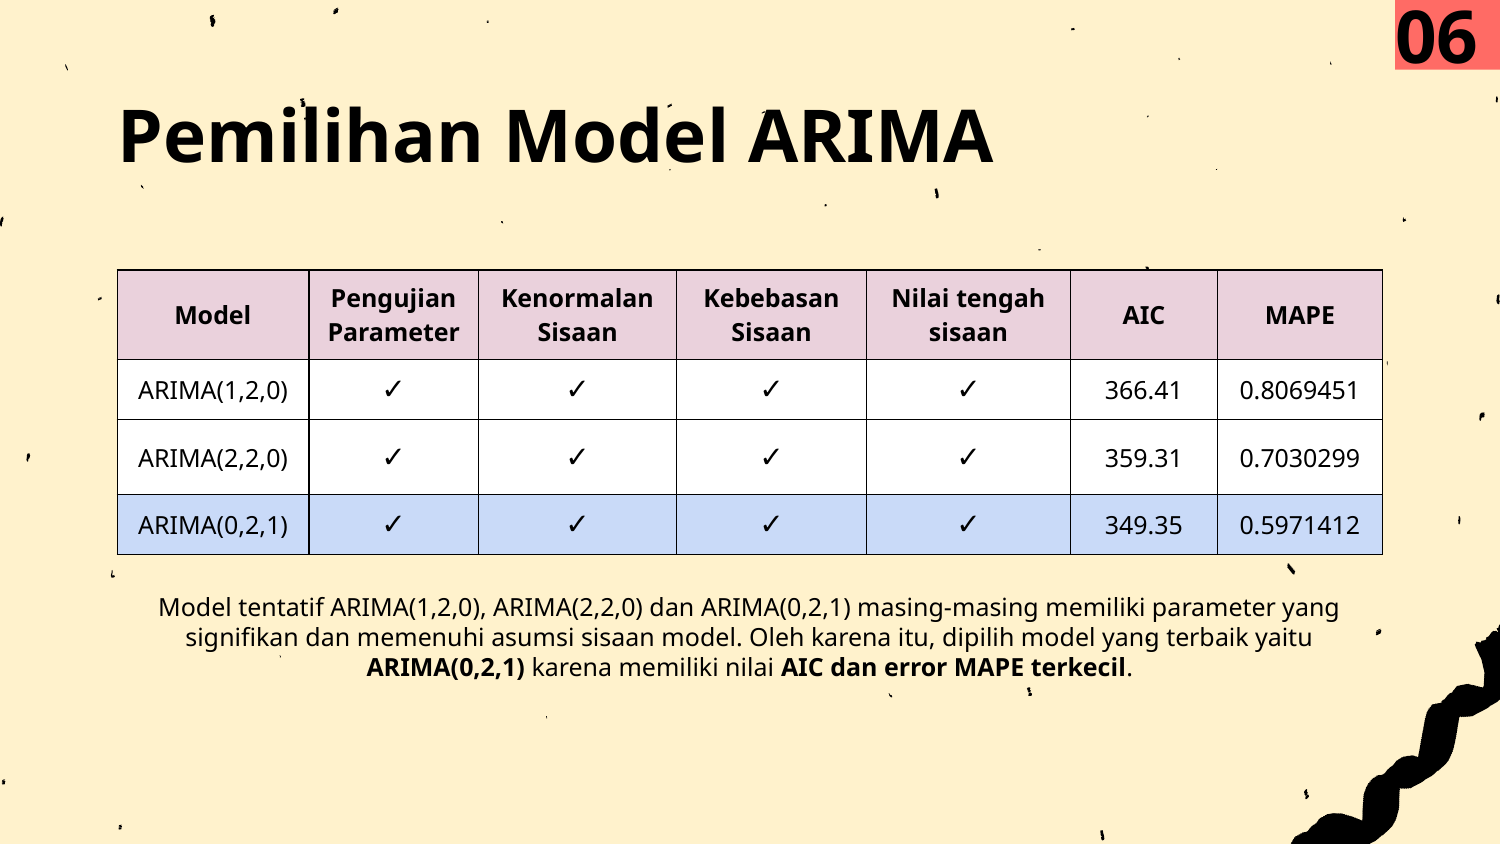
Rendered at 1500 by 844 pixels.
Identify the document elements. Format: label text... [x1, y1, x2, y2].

table_cell ARIMA(0,2,1) [118, 495, 308, 554]
table_cell 0.5971412 [1218, 495, 1382, 554]
table_cell ARIMA(2,2,0) [118, 420, 308, 494]
table_cell ✓ [867, 360, 1070, 419]
title 06 [1395, 0, 1500, 70]
table_cell 359.31 [1071, 420, 1217, 494]
table_cell ✓ [479, 495, 676, 554]
table_cell 0.7030299 [1218, 420, 1382, 494]
table_header AIC [1071, 271, 1217, 359]
list Model tentatif ARIMA(1,2,0), ARIMA(2,2,0) dan ARIMA(0,2,1) masing-masing memiliki parameter yang signifikan dan memenuhi asumsi sisaan model. Oleh karena itu, dipilih model yang terbaik yaitu ARIMA(0,2,1) karena memiliki nilai AIC dan error MAPE terkecil. [117, 591, 1383, 699]
table_cell ✓ [677, 420, 866, 494]
table_cell ✓ [479, 360, 676, 419]
table_header MAPE [1218, 271, 1382, 359]
table_cell ✓ [310, 420, 478, 494]
table_cell ✓ [479, 420, 676, 494]
table_cell ✓ [310, 495, 478, 554]
table_cell ✓ [310, 360, 478, 419]
table_header Kebebasan Sisaan [677, 271, 866, 359]
table_cell 366.41 [1071, 360, 1217, 419]
table_cell ARIMA(1,2,0) [118, 360, 308, 419]
table_cell ✓ [677, 360, 866, 419]
table_cell ✓ [867, 495, 1070, 554]
text_box [1290, 624, 1500, 844]
table_header Model [118, 271, 308, 359]
table_cell 0.8069451 [1218, 360, 1382, 419]
table_cell 349.35 [1071, 495, 1217, 554]
table_cell ✓ [867, 420, 1070, 494]
table_cell ✓ [677, 495, 866, 554]
table_header Nilai tengah sisaan [867, 271, 1070, 359]
title Pemilihan Model ARIMA [117, 89, 1383, 184]
table_header Pengujian Parameter [310, 271, 478, 359]
table_header Kenormalan Sisaan [479, 271, 676, 359]
